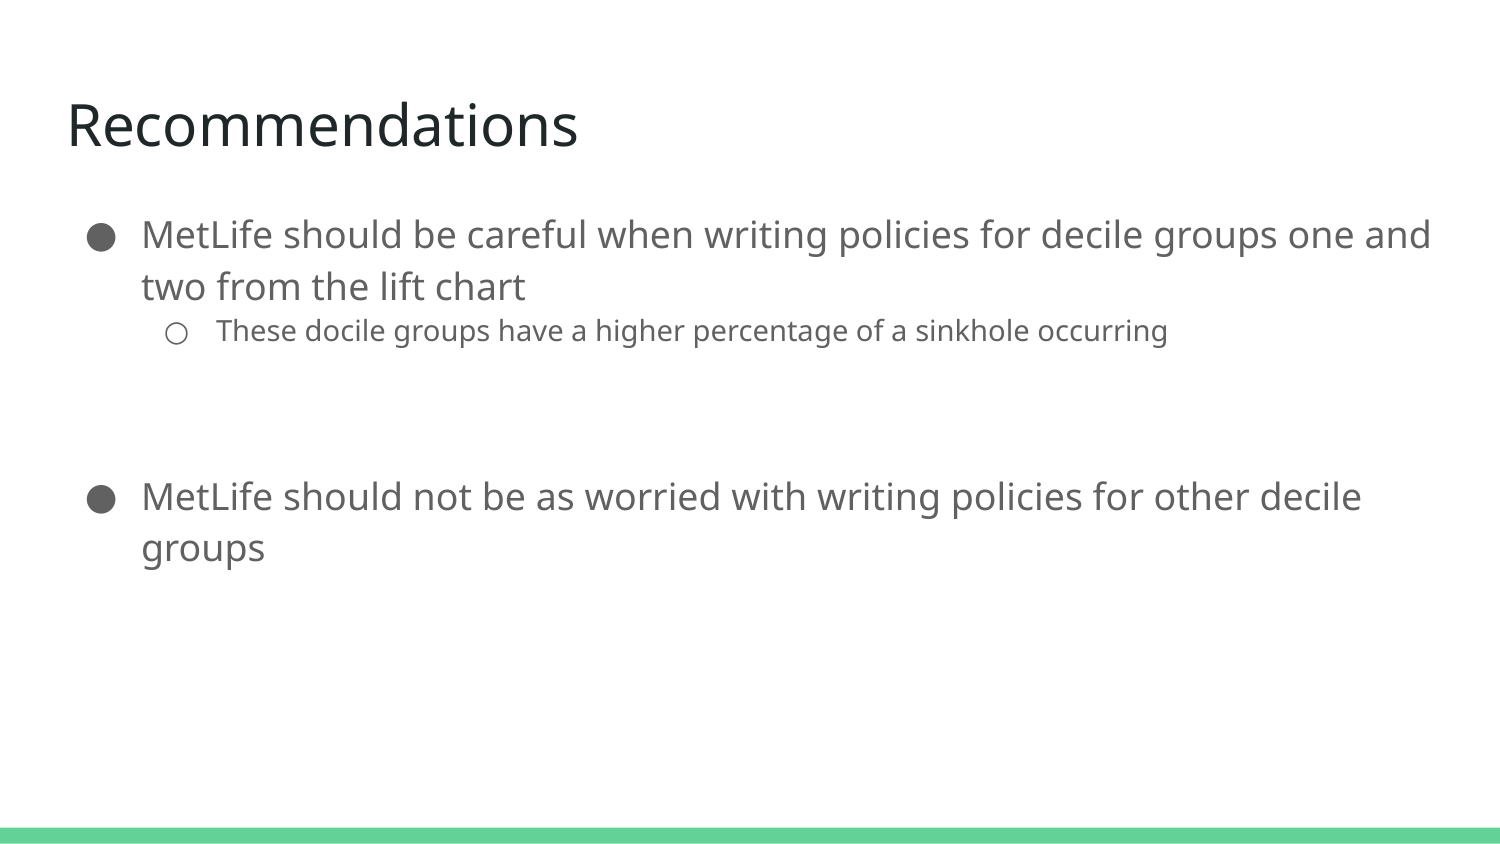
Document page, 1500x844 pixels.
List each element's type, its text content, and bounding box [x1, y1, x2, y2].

list MetLife should be careful when writing policies for decile groups one and two from the lift chart These docile groups have a higher percentage of a sinkhole occurring MetLife should not be as worried with writing policies for other decile groups [51, 189, 1449, 750]
title Recommendations [51, 72, 1449, 167]
